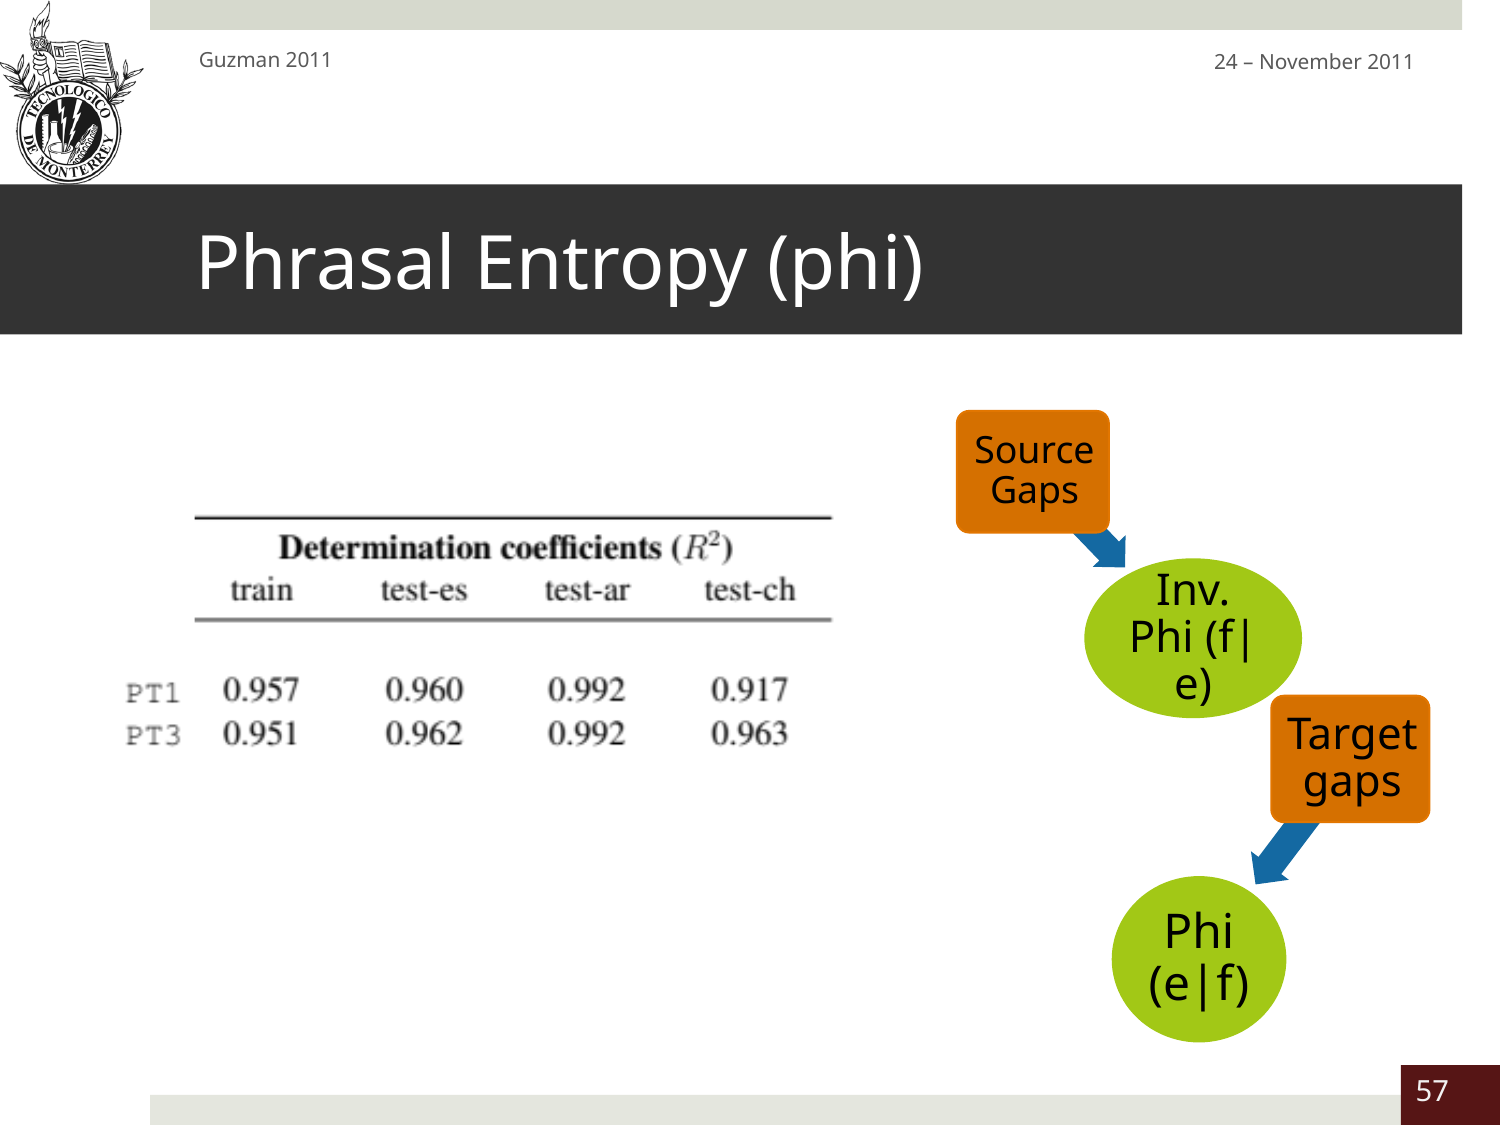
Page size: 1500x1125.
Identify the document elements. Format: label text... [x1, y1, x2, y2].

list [956, 379, 1430, 719]
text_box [96, 484, 877, 774]
footer Guzman 2011 [183, 30, 659, 91]
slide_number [1079, 30, 1430, 91]
title Phrasal Entropy (phi) [0, 184, 1463, 335]
picture [0, 0, 145, 184]
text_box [968, 695, 1430, 1044]
